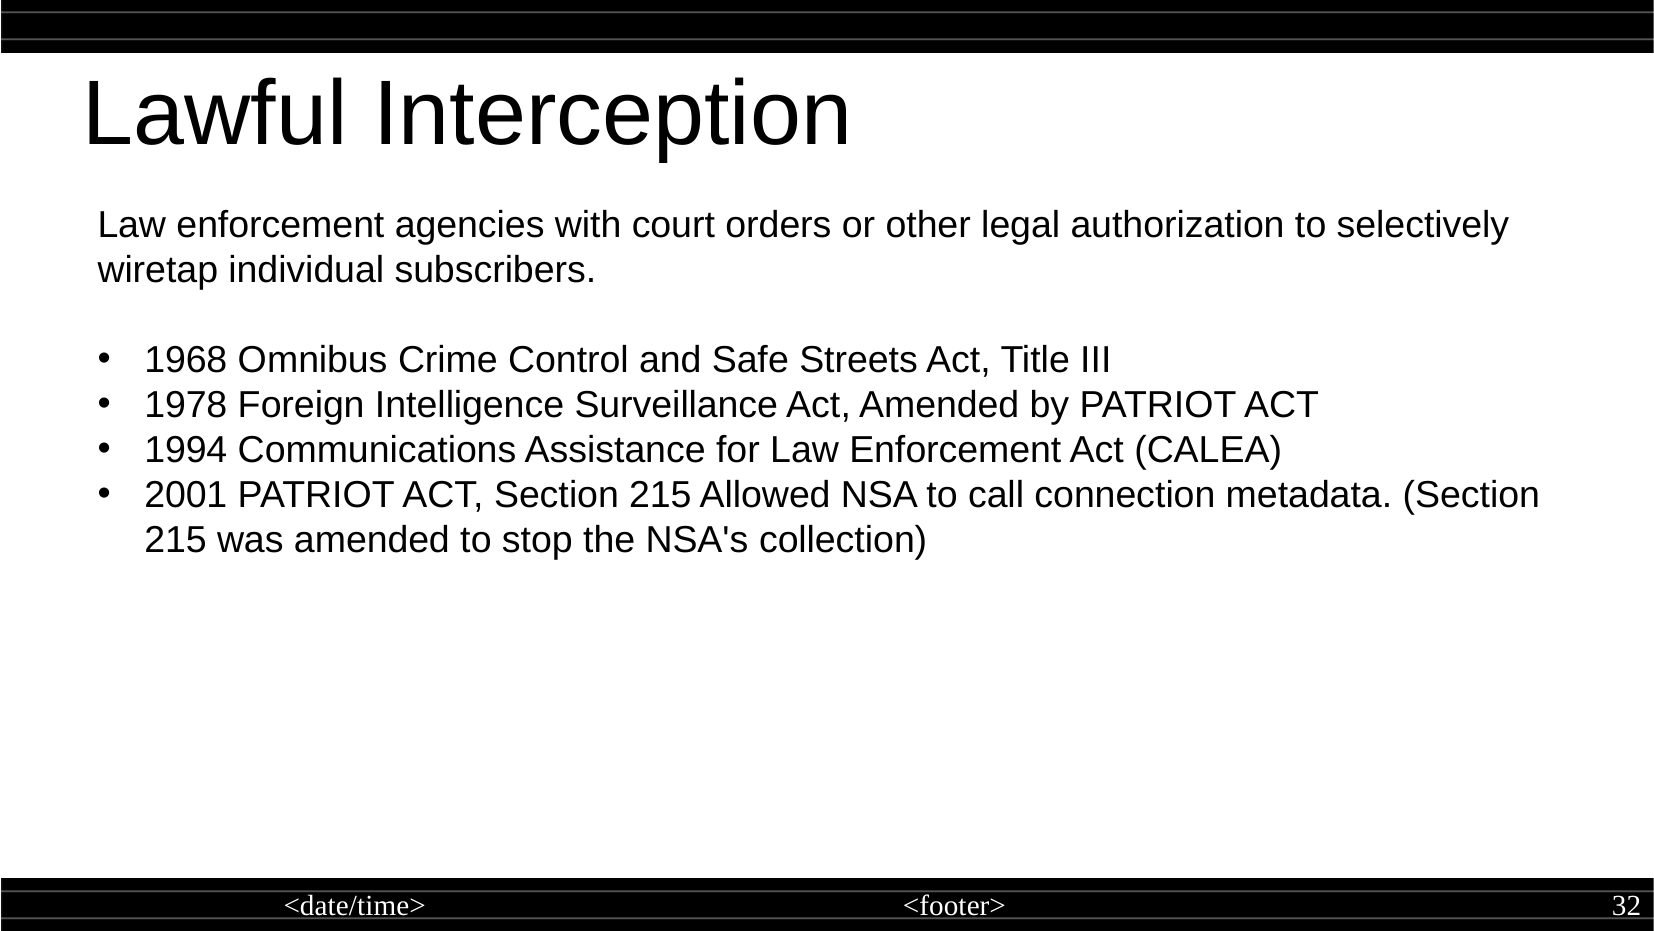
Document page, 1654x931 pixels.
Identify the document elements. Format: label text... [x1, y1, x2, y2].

picture [1, 0, 1654, 53]
picture [1, 878, 1654, 931]
text_box Lawful Interception [82, 37, 1571, 192]
text_box Law enforcement agencies with court orders or other legal authorization to selectively wiretap individual subscribers. 1968 Omnibus Crime Control and Safe Streets Act, Title III 1978 Foreign Intelligence Surveillance Act, Amended by PATRIOT ACT 1994 Communications Assistance for Law Enforcement Act (CALEA) 2001 PATRIOT ACT, Section 215 Allowed NSA to call connection metadata. (Section 215 was amended to stop the NSA's collection) [82, 192, 1571, 748]
